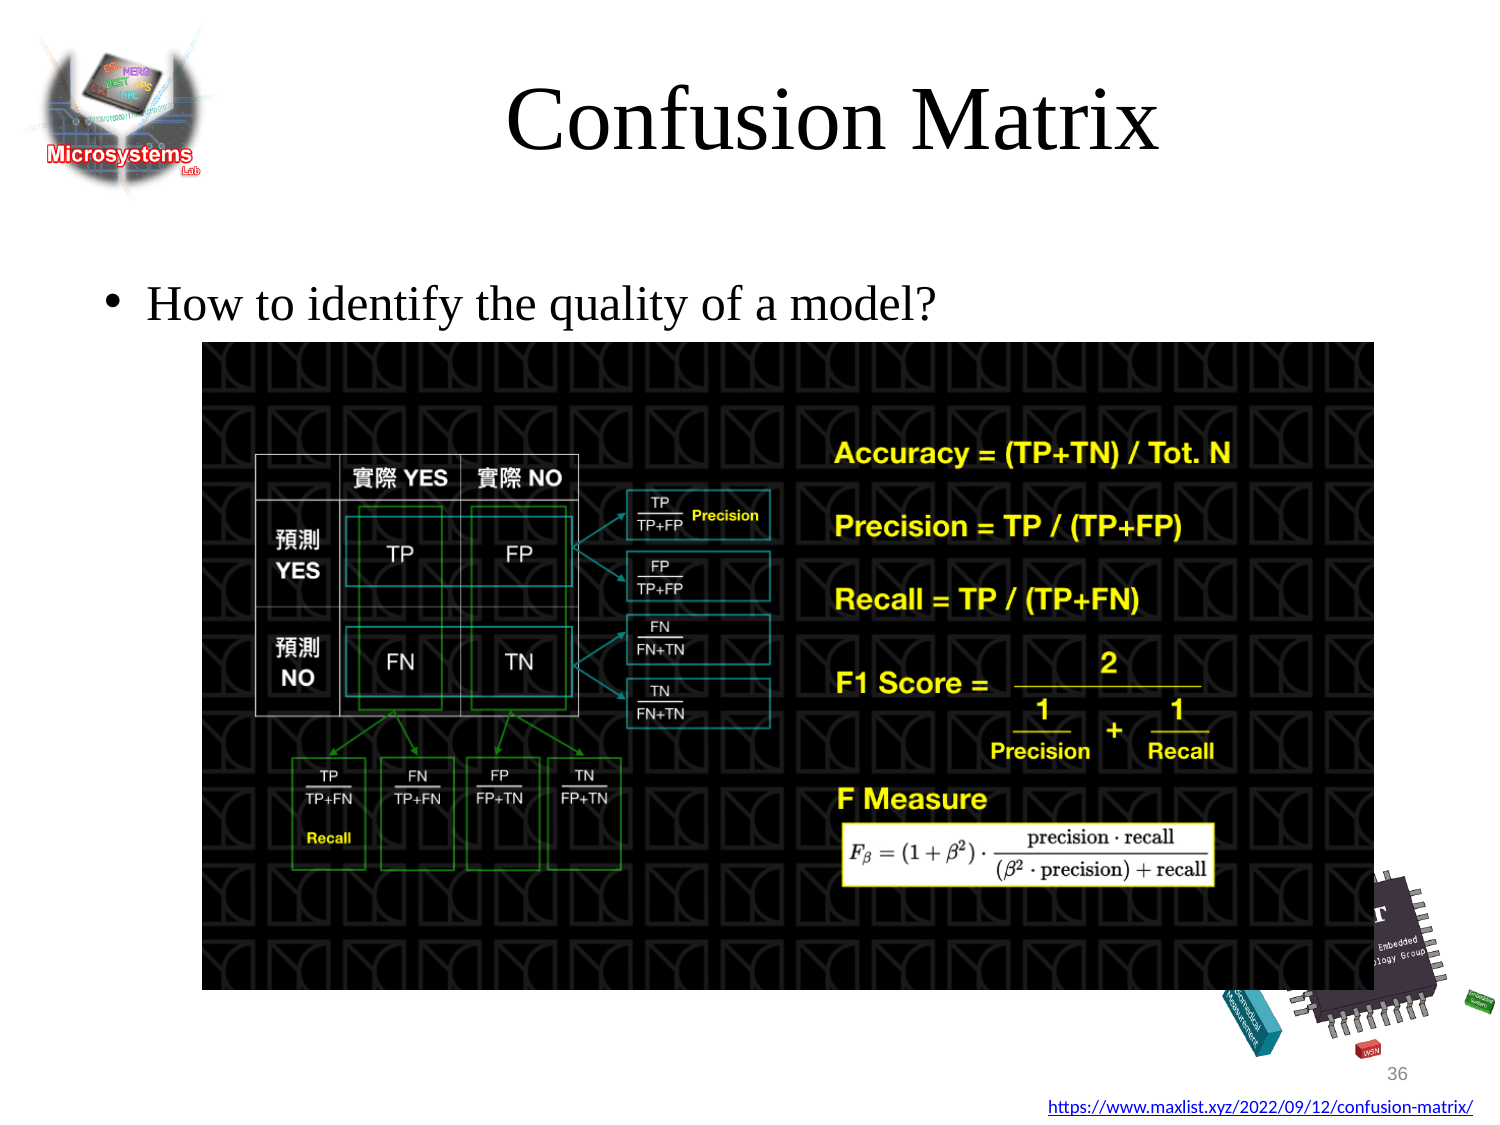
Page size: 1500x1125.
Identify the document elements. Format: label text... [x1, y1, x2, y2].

list How to identify the quality of a model? [75, 262, 1425, 366]
picture [201, 342, 1495, 1059]
text_box https://www.maxlist.xyz/2022/09/12/confusion-matrix/ [1033, 1087, 1500, 1125]
picture [0, 18, 250, 207]
title Confusion Matrix [242, 19, 1425, 207]
slide_number 36 [1074, 1042, 1424, 1087]
